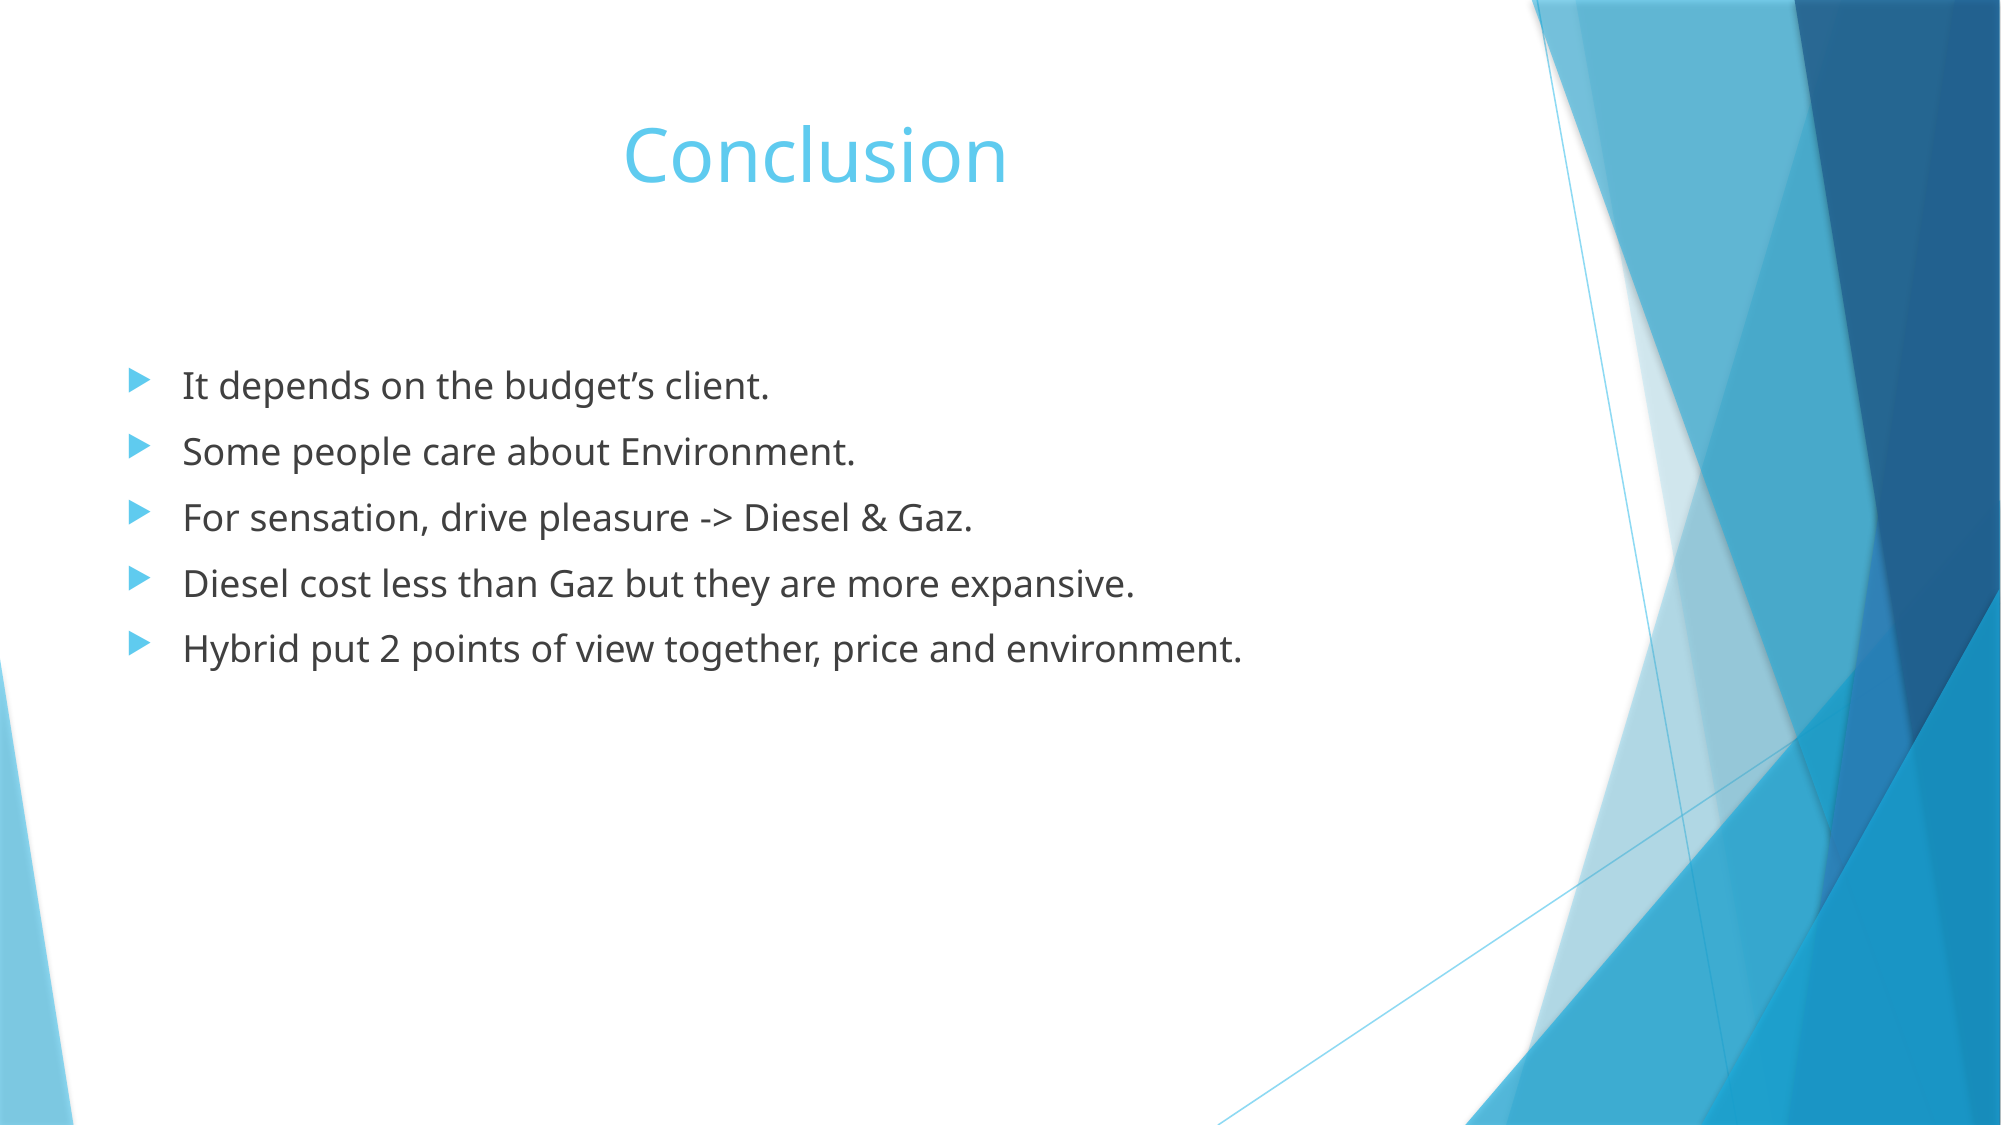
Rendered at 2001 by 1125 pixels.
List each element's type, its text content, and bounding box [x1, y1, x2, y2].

title Conclusion [111, 99, 1522, 317]
list It depends on the budget’s client. Some people care about Environment. For sensation, drive pleasure -> Diesel & Gaz. Diesel cost less than Gaz but they are more expansive. Hybrid put 2 points of view together, price and environment. [111, 354, 1522, 992]
